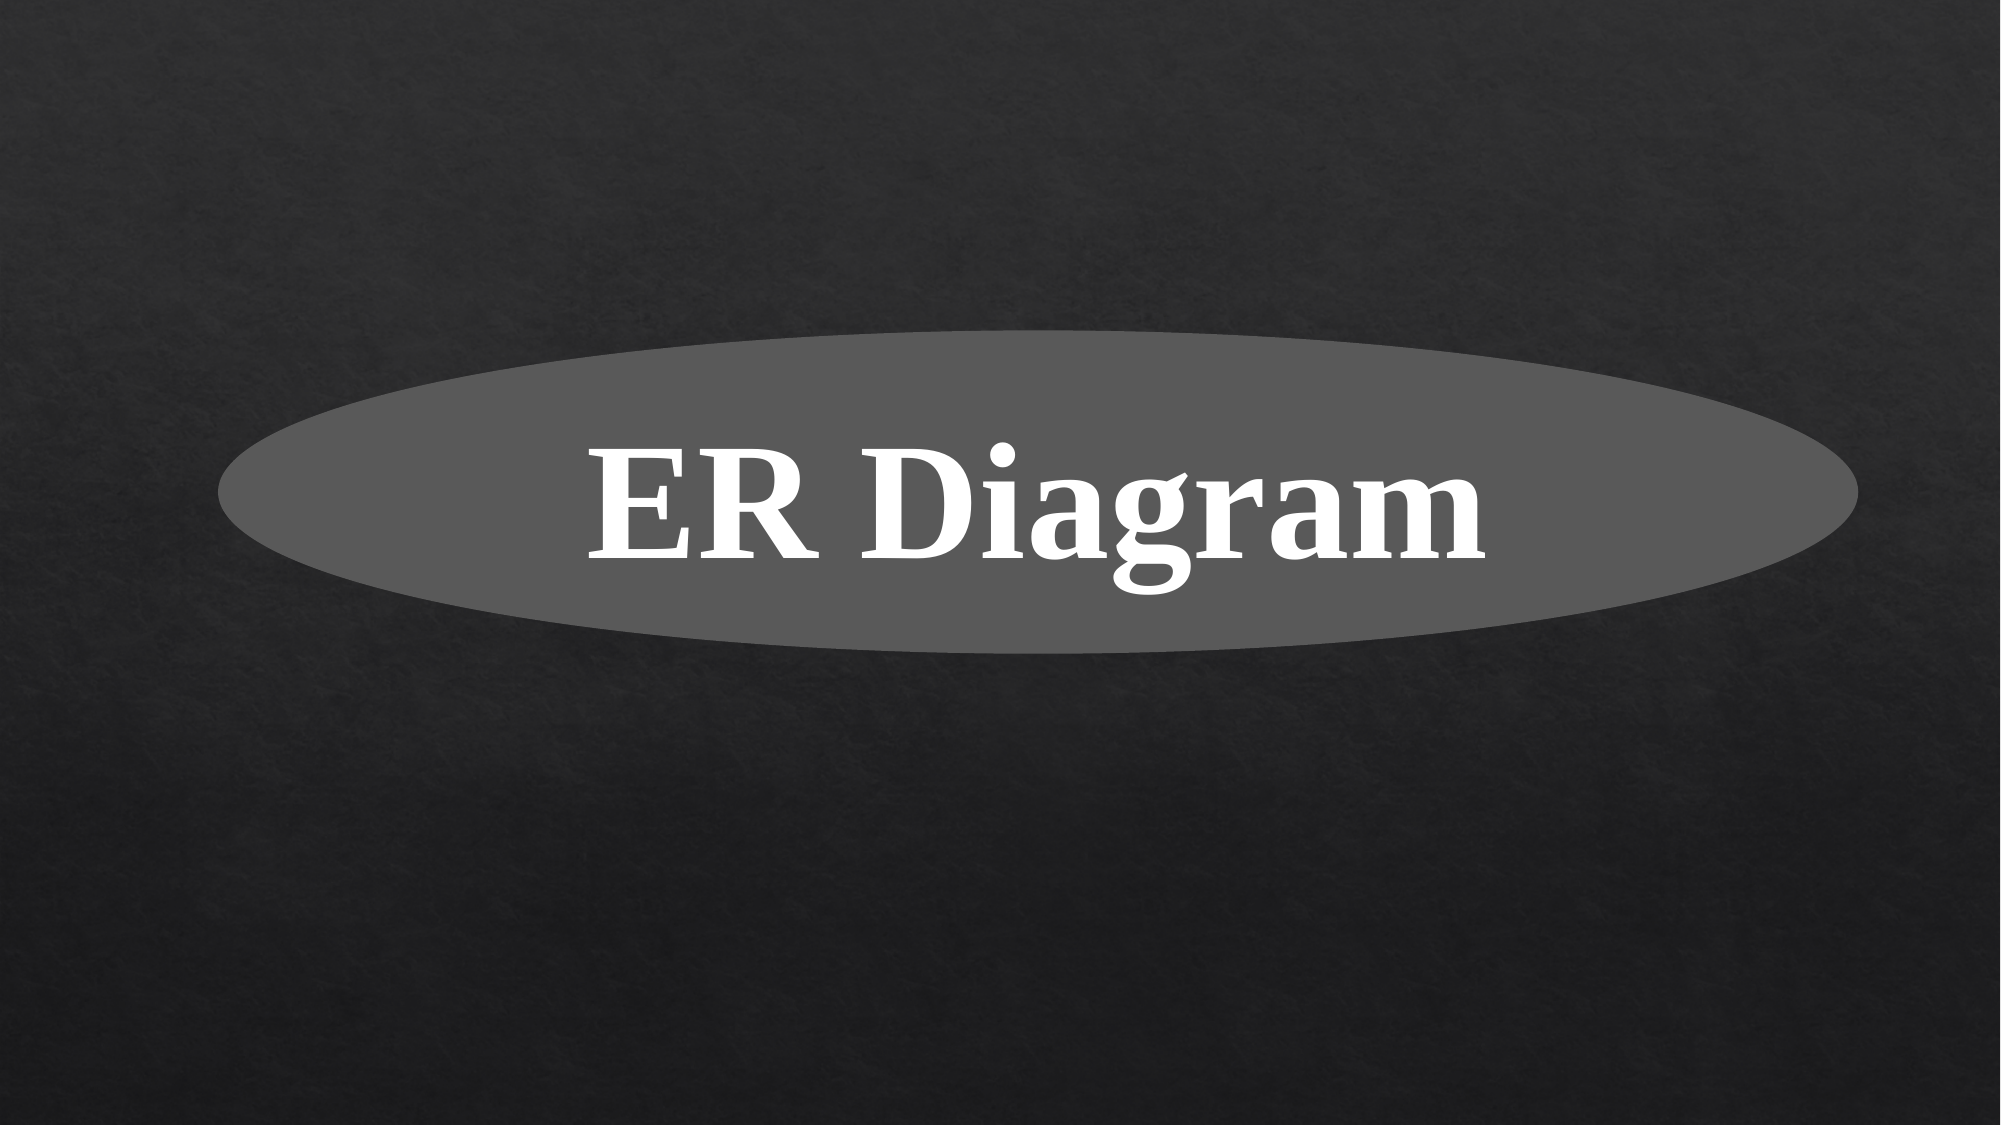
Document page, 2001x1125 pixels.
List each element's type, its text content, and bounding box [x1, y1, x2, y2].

text_box ER Diagram [216, 329, 1860, 656]
